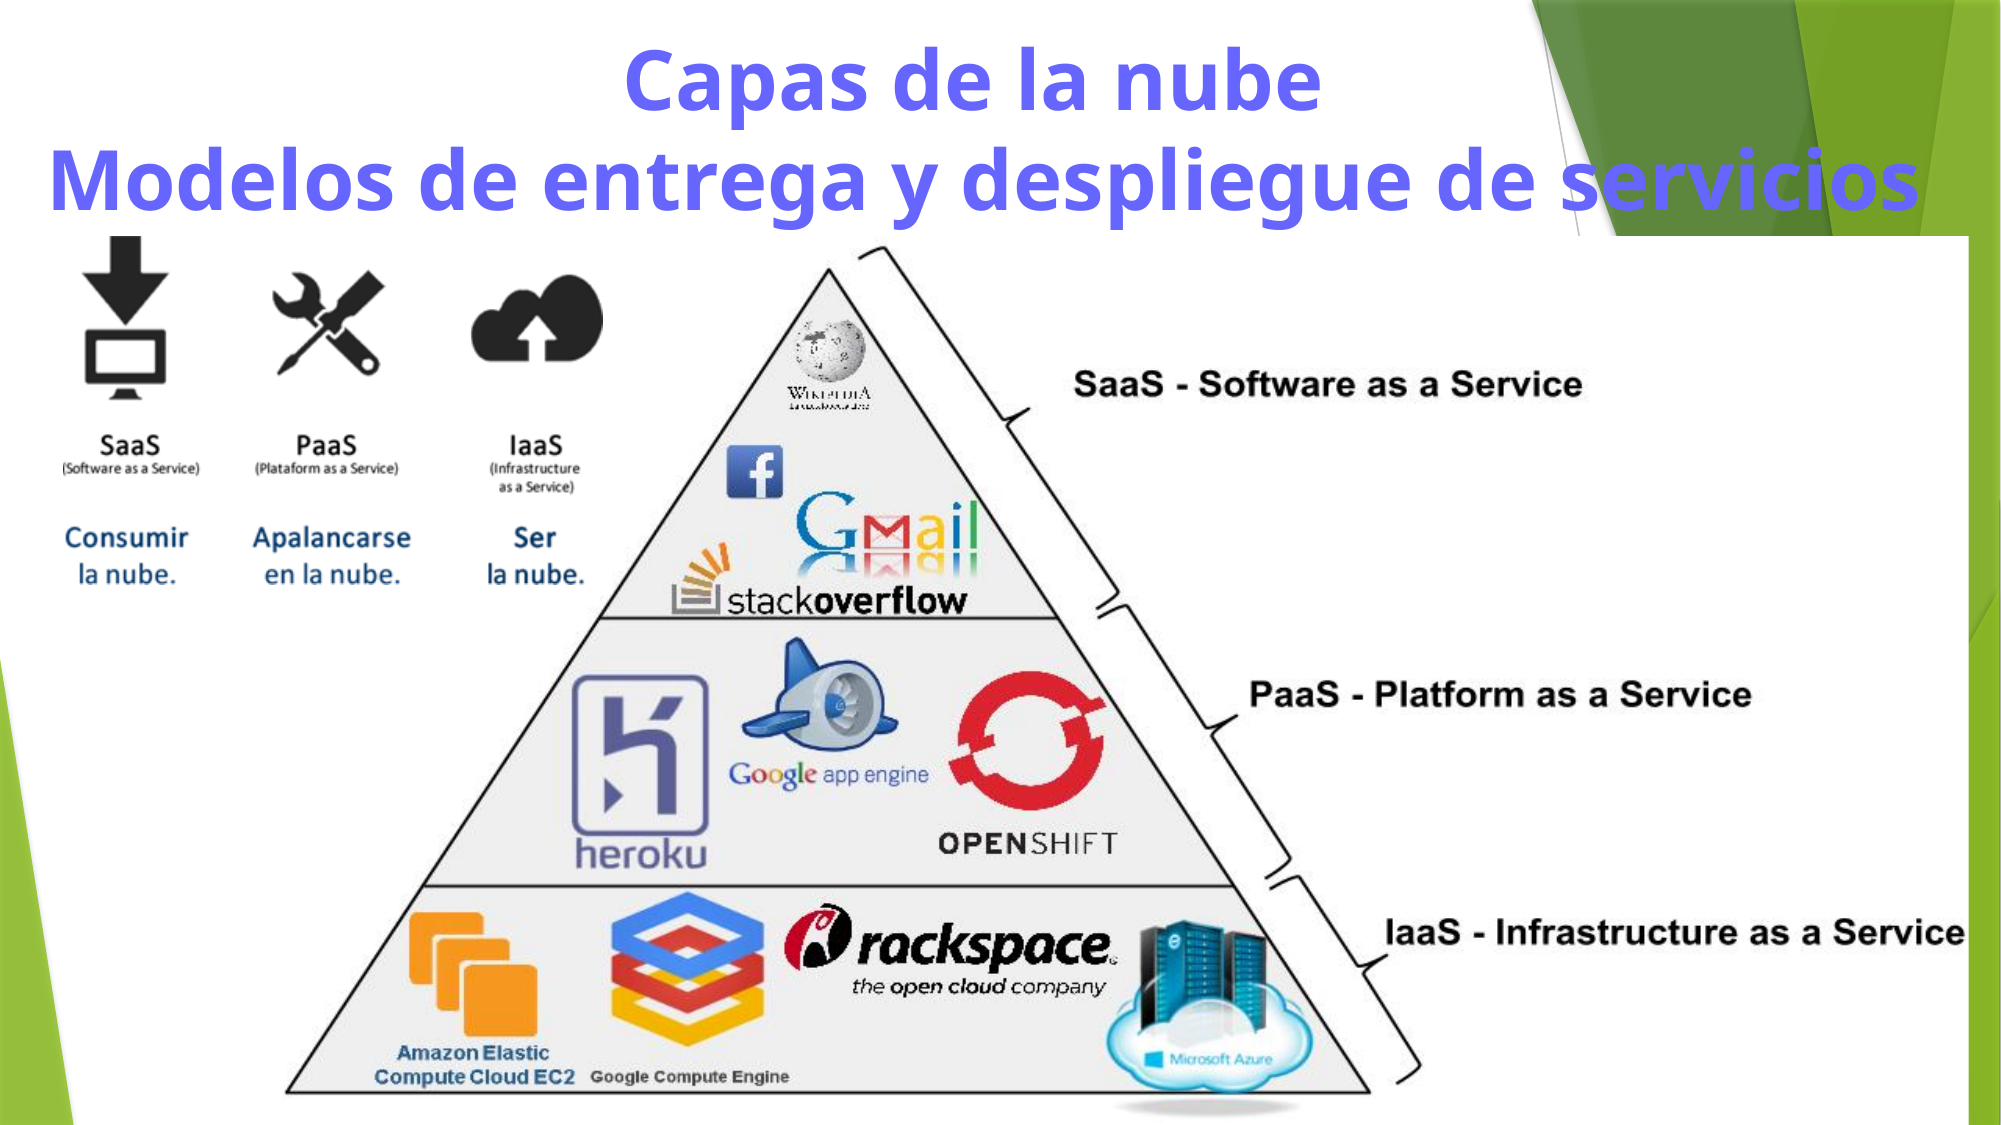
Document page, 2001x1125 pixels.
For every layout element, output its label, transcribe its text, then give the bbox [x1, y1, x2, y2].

text_box Capas de la nube Modelos de entrega y despliegue de servicios [0, 19, 1969, 235]
picture [63, 235, 1970, 1125]
